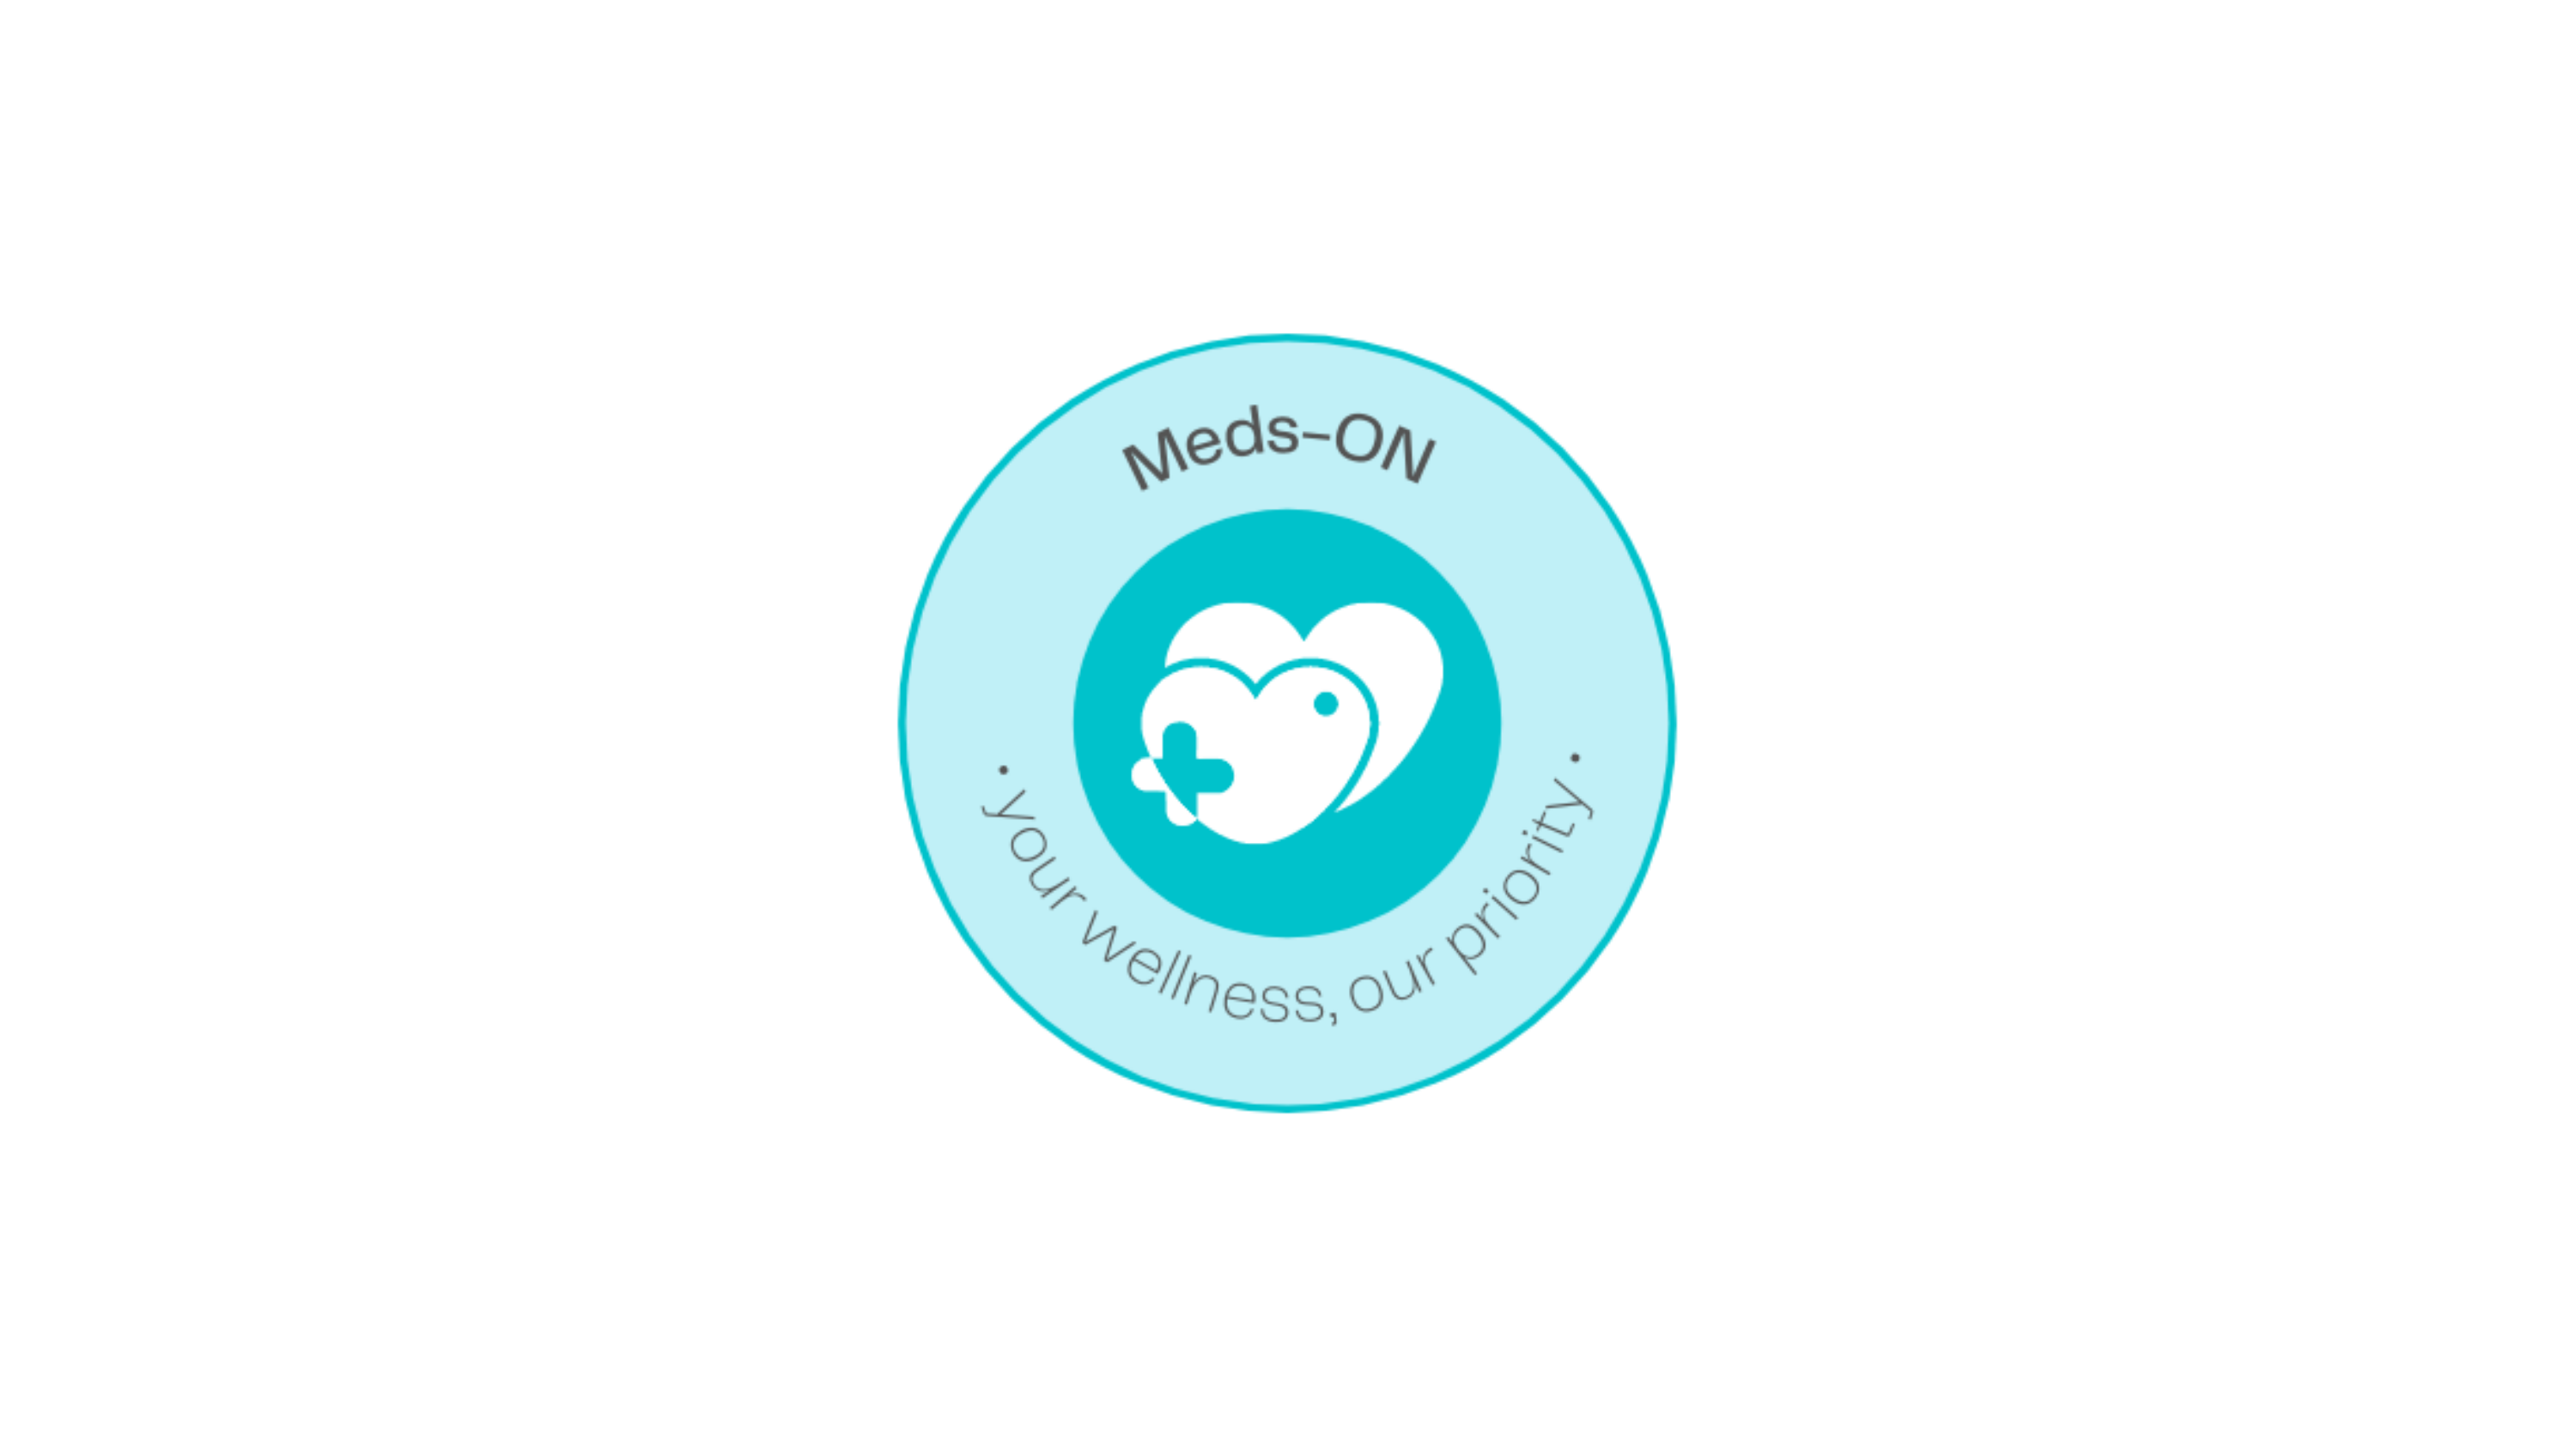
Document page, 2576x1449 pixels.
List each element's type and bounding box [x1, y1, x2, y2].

picture [731, 167, 1845, 1281]
